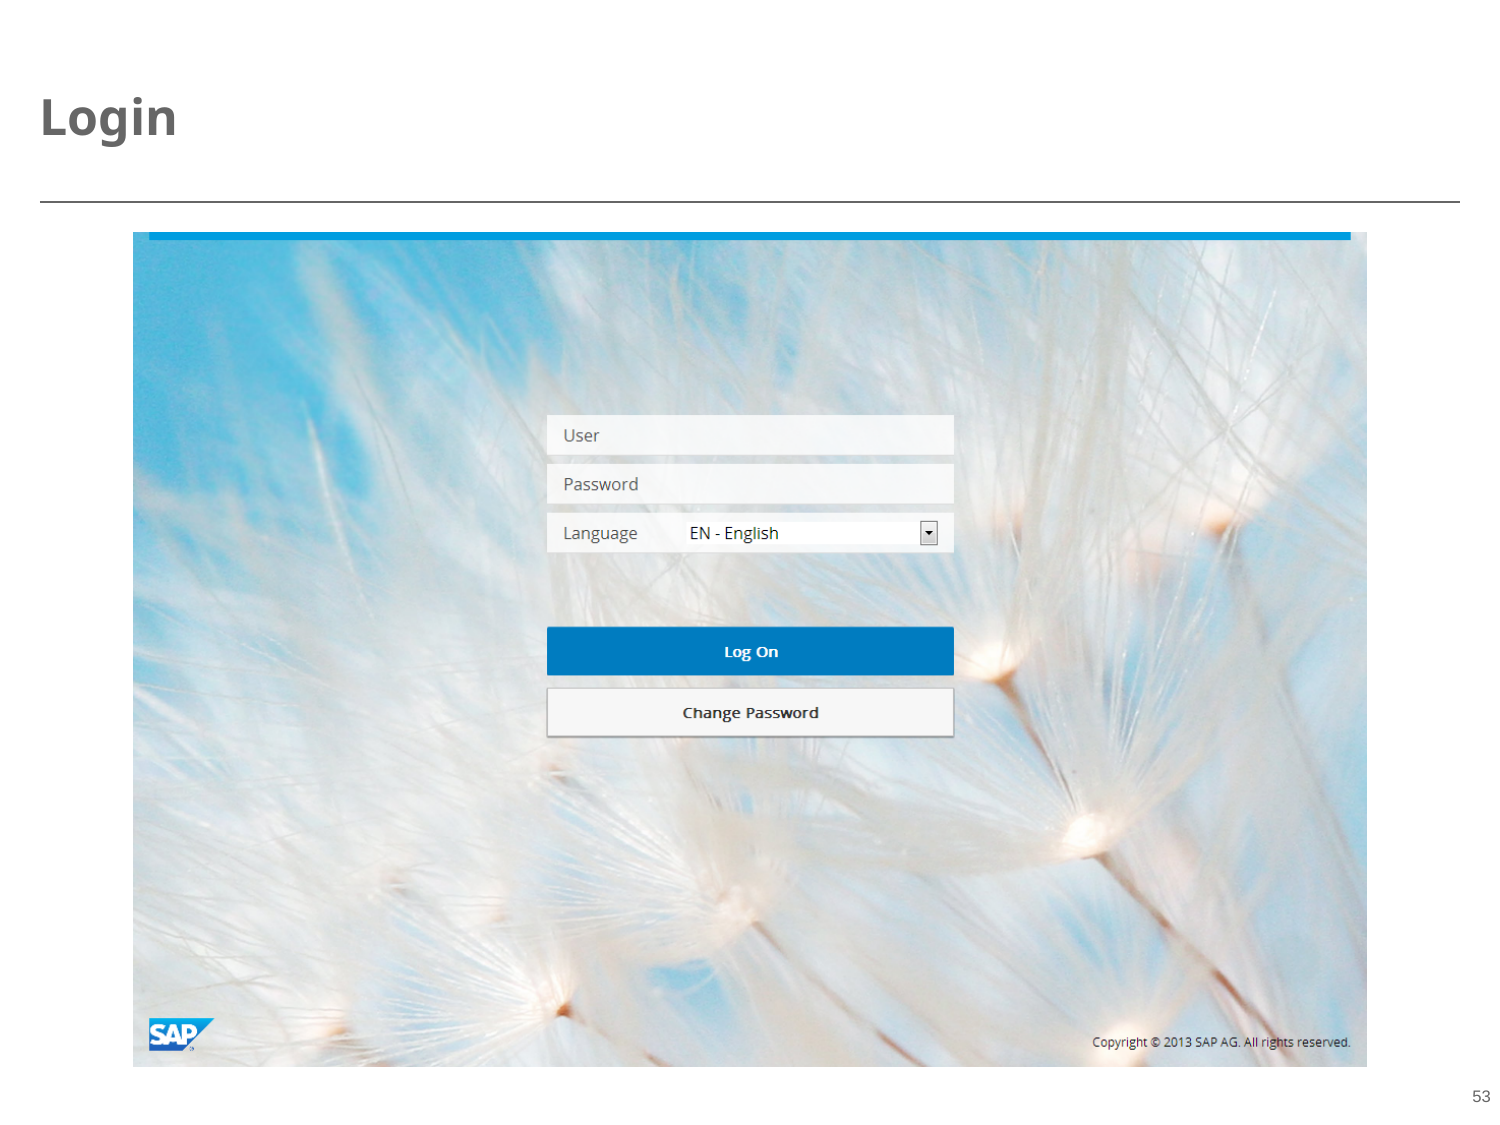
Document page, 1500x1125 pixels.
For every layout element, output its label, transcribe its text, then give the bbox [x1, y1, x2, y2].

title Login [39, 53, 1460, 178]
picture [133, 232, 1367, 1067]
